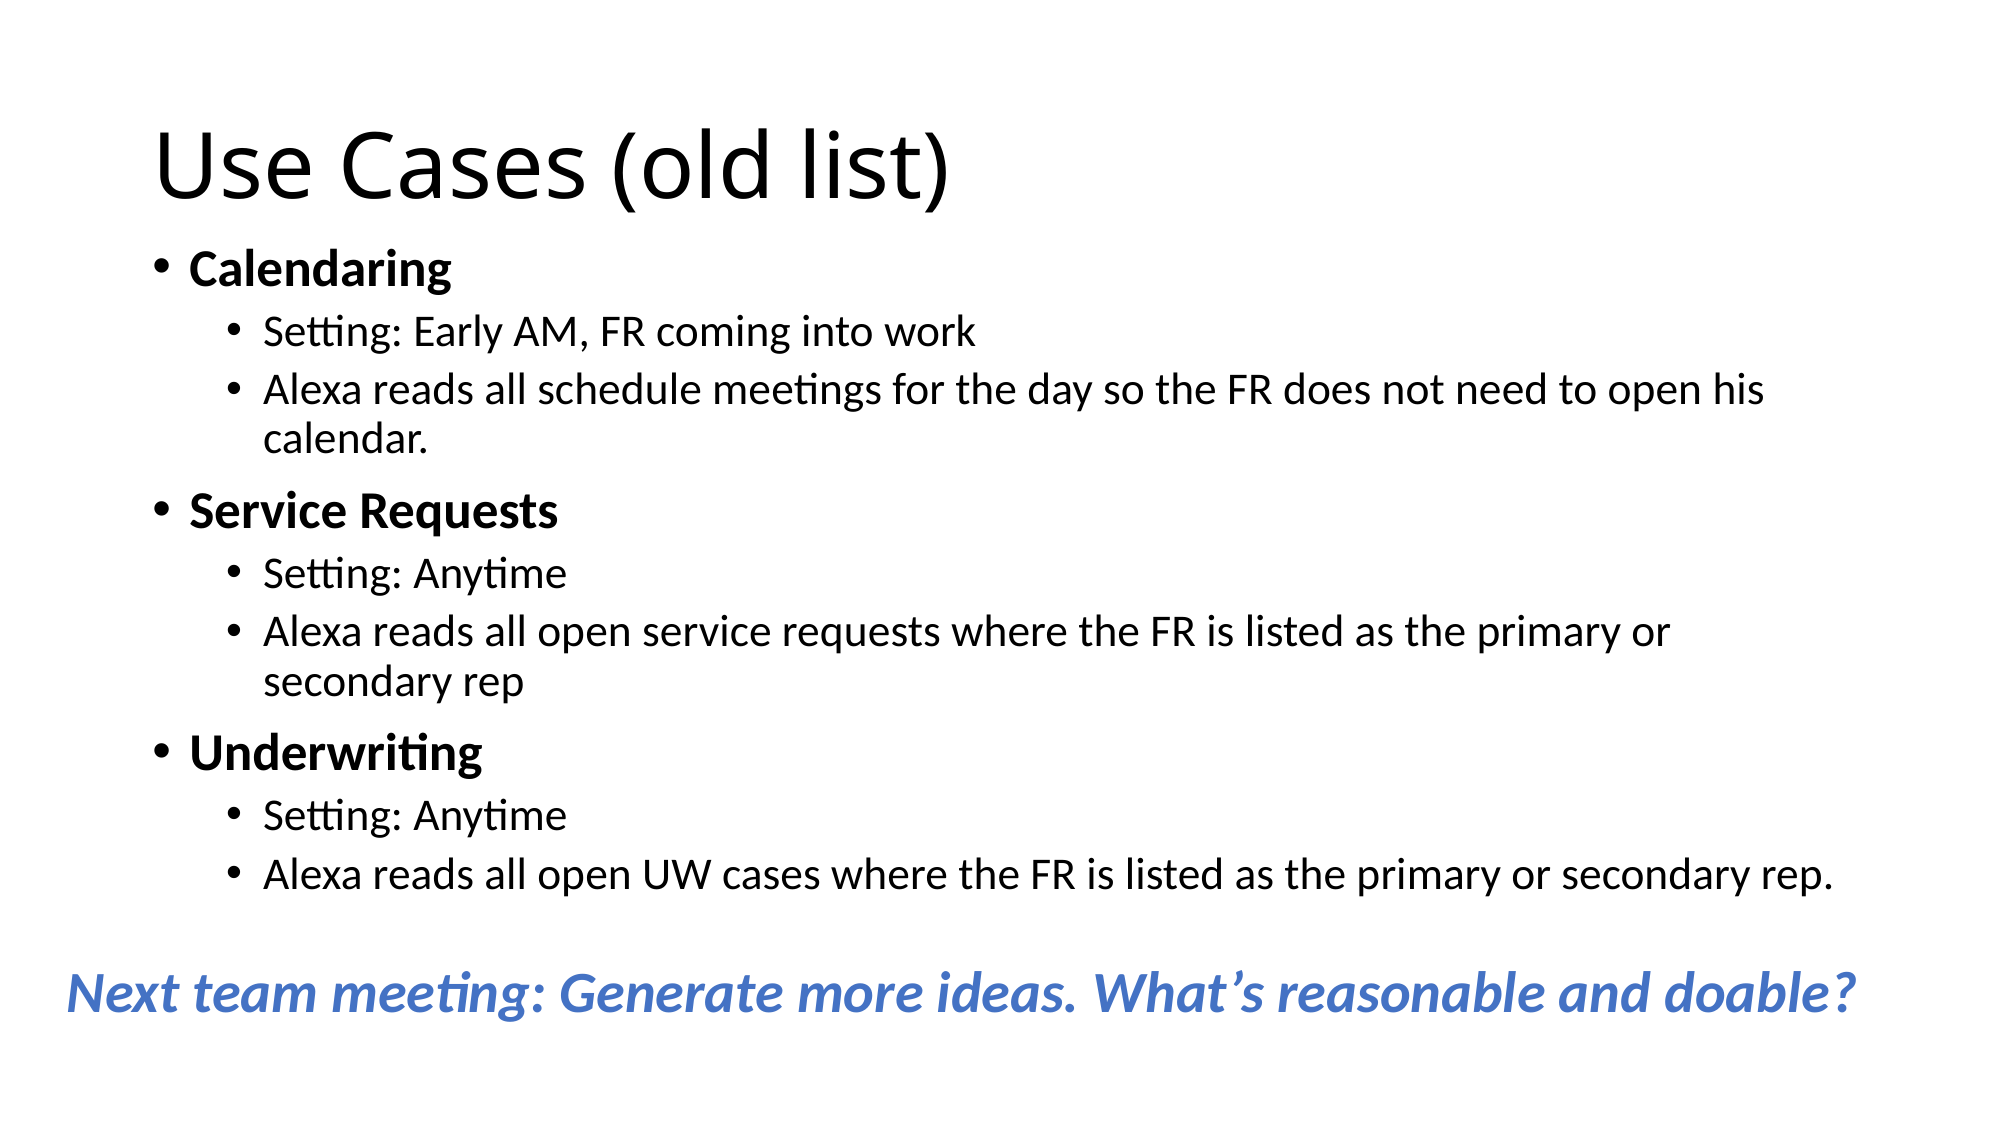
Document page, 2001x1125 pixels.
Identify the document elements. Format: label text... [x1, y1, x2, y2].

title Use Cases (old list) [137, 59, 1863, 232]
text_box Next team meeting: Generate more ideas. What’s reasonable and doable? [52, 946, 1886, 1032]
list Calendaring Setting: Early AM, FR coming into work Alexa reads all schedule meetings for the day so the FR does not need to open his calendar. Service Requests Setting: Anytime Alexa reads all open service requests where the FR is listed as the primary or secondary rep Underwriting Setting: Anytime Alexa reads all open UW cases where the FR is listed as the primary or secondary rep. [137, 232, 1863, 946]
